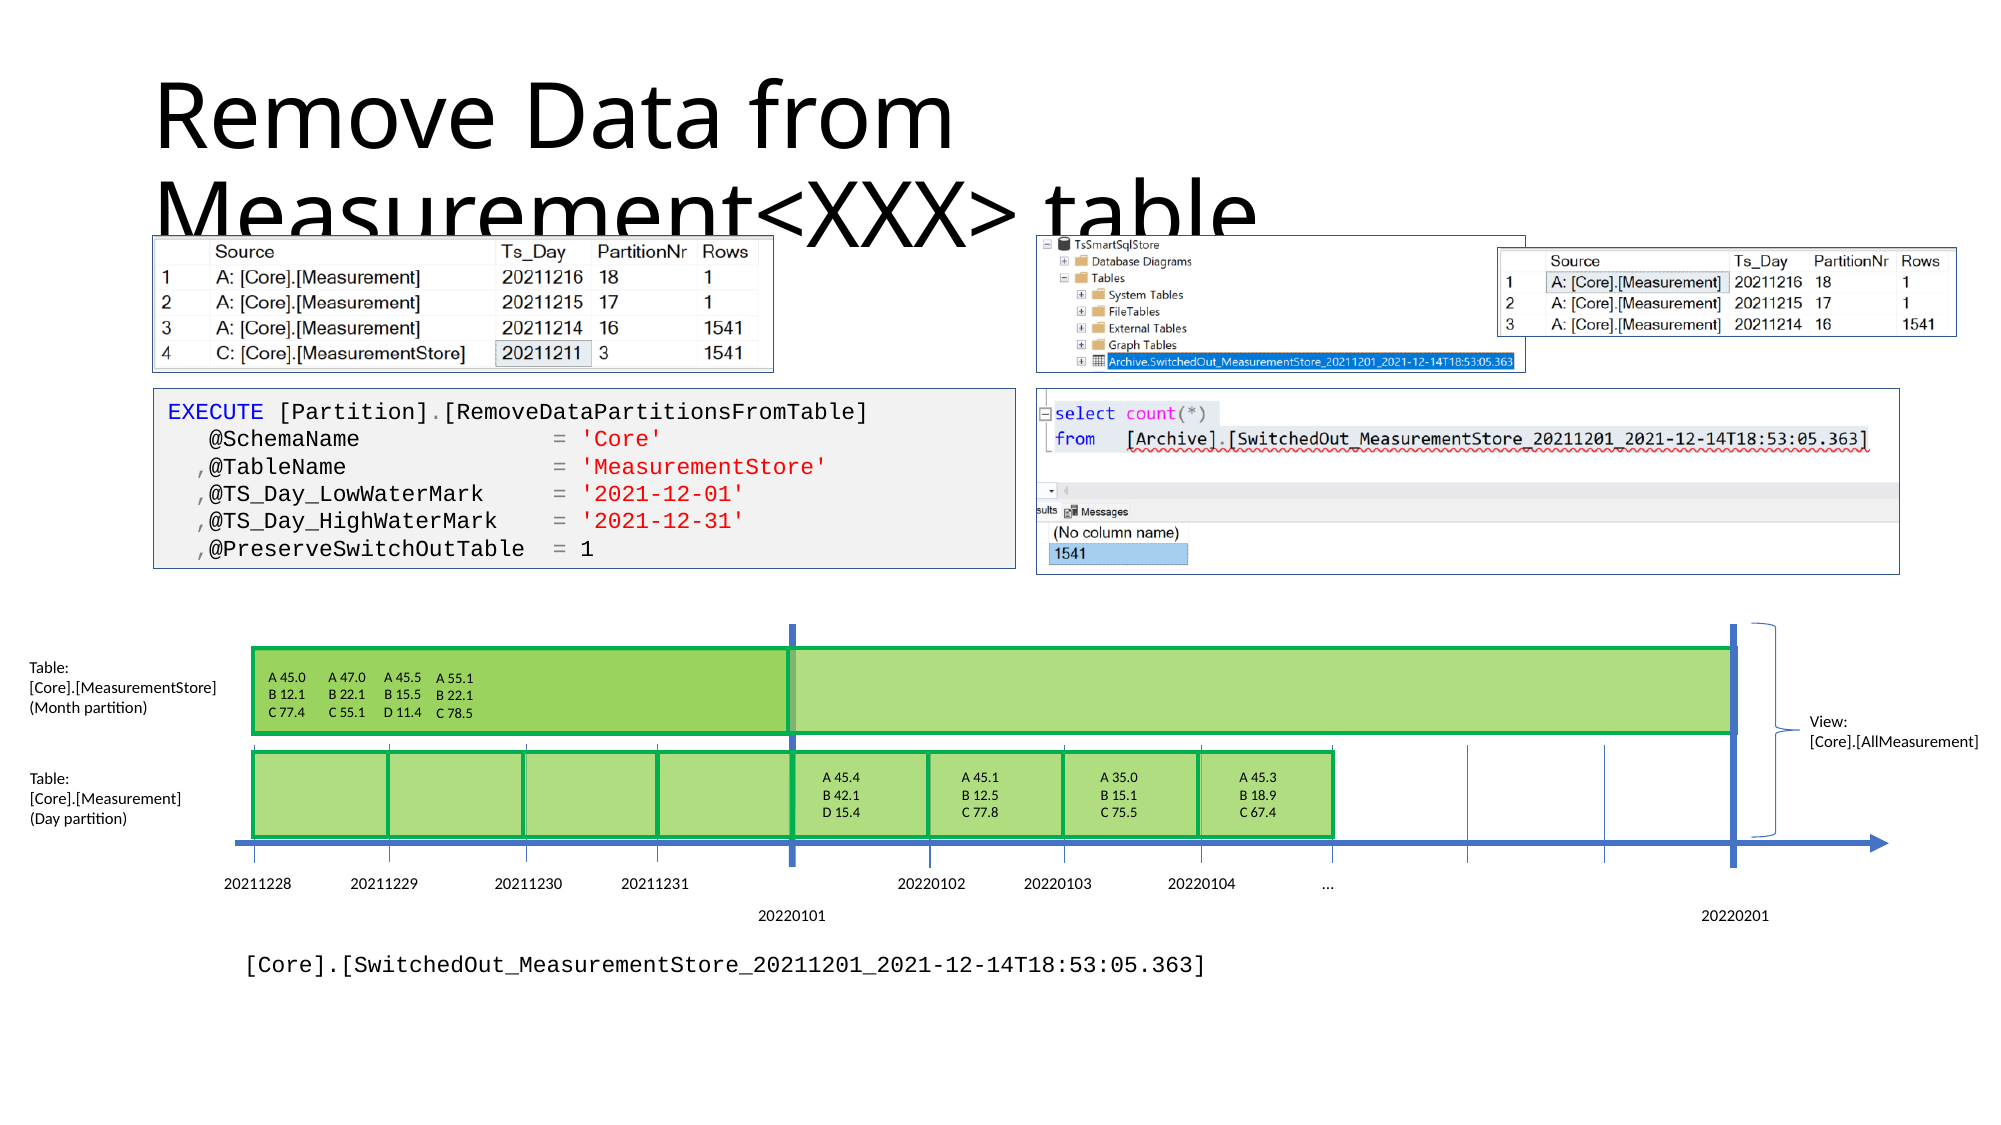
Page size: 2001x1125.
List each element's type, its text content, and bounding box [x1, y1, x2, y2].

text_box [1202, 751, 1332, 838]
text_box 20220103 [1005, 865, 1110, 901]
title Remove Data from Measurement<XXX> table [137, 59, 1863, 278]
picture [153, 236, 773, 373]
text_box 20211231 [603, 865, 707, 901]
text_box 20220104 [1150, 865, 1254, 901]
text_box [931, 751, 1062, 838]
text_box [235, 648, 789, 734]
picture [1036, 236, 1956, 373]
text_box [1197, 751, 1201, 838]
text_box [1751, 622, 1795, 838]
text_box [390, 751, 522, 838]
text_box 20220101 [740, 897, 845, 933]
text_box EXECUTE [Partition].[RemoveDataPartitionsFromTable] @SchemaName = 'Core' ,@TableName = 'MeasurementStore' ,@TS_Day_LowWaterMark = '2021-12-01' ,@TS_Day_HighWaterMark = '2021-12-31' ,@PreserveSwitchOutTable = 1 [153, 388, 1016, 569]
text_box View: [Core].[AllMeasurement] [1795, 703, 2000, 759]
text_box [255, 751, 387, 838]
text_box 20220201 [1683, 897, 1788, 933]
text_box Table: [Core].[Measurement] (Day partition) [15, 760, 254, 835]
text_box [658, 751, 791, 838]
text_box Table: [Core].[MeasurementStore] (Month partition) [14, 649, 235, 725]
text_box A 35.0 B 15.1 C 75.5 [1067, 760, 1172, 828]
text_box A 45.1 B 12.5 C 77.8 [931, 760, 1033, 828]
text_box [793, 751, 927, 838]
text_box [527, 751, 657, 838]
text_box … [1276, 865, 1381, 901]
text_box A 45.3 B 18.9 C 67.4 [1206, 760, 1310, 828]
text_box 20220102 [879, 865, 984, 901]
text_box [Core].[SwitchedOut_MeasurementStore_20211201_2021-12-14T18:53:05.363] [229, 942, 1277, 985]
text_box 20211230 [476, 865, 581, 901]
text_box [793, 647, 1730, 734]
text_box A 45.4 B 42.1 D 15.4 [793, 760, 894, 828]
text_box 20211228 [206, 865, 310, 901]
text_box [1066, 751, 1197, 838]
picture [1036, 388, 1900, 574]
text_box 20211229 [332, 865, 437, 901]
